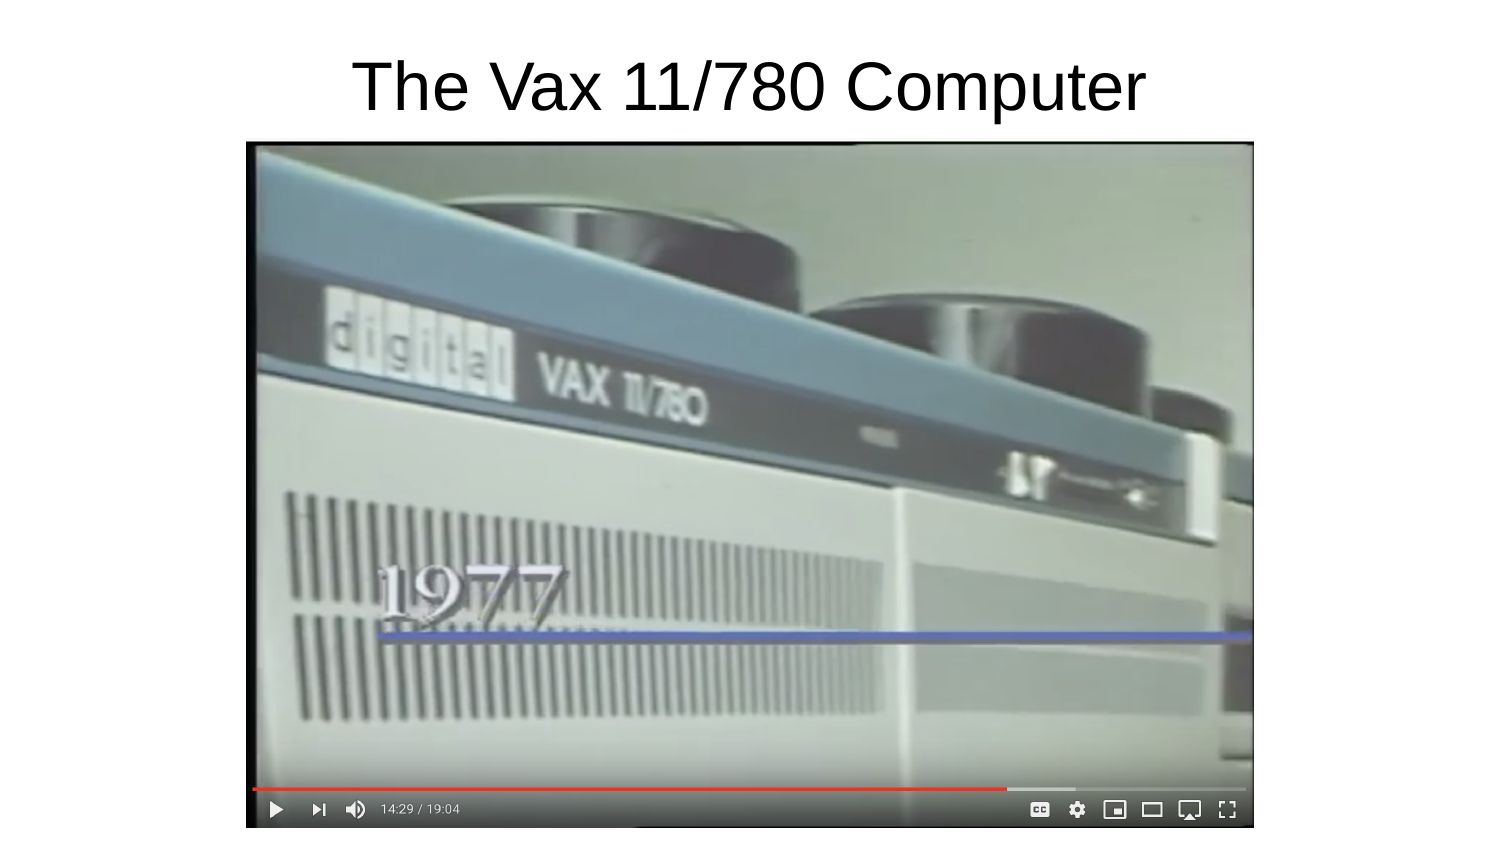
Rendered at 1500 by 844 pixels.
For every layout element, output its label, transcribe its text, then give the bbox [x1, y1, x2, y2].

picture [245, 138, 1254, 829]
text_box The Vax 11/780 Computer [74, 33, 1425, 175]
